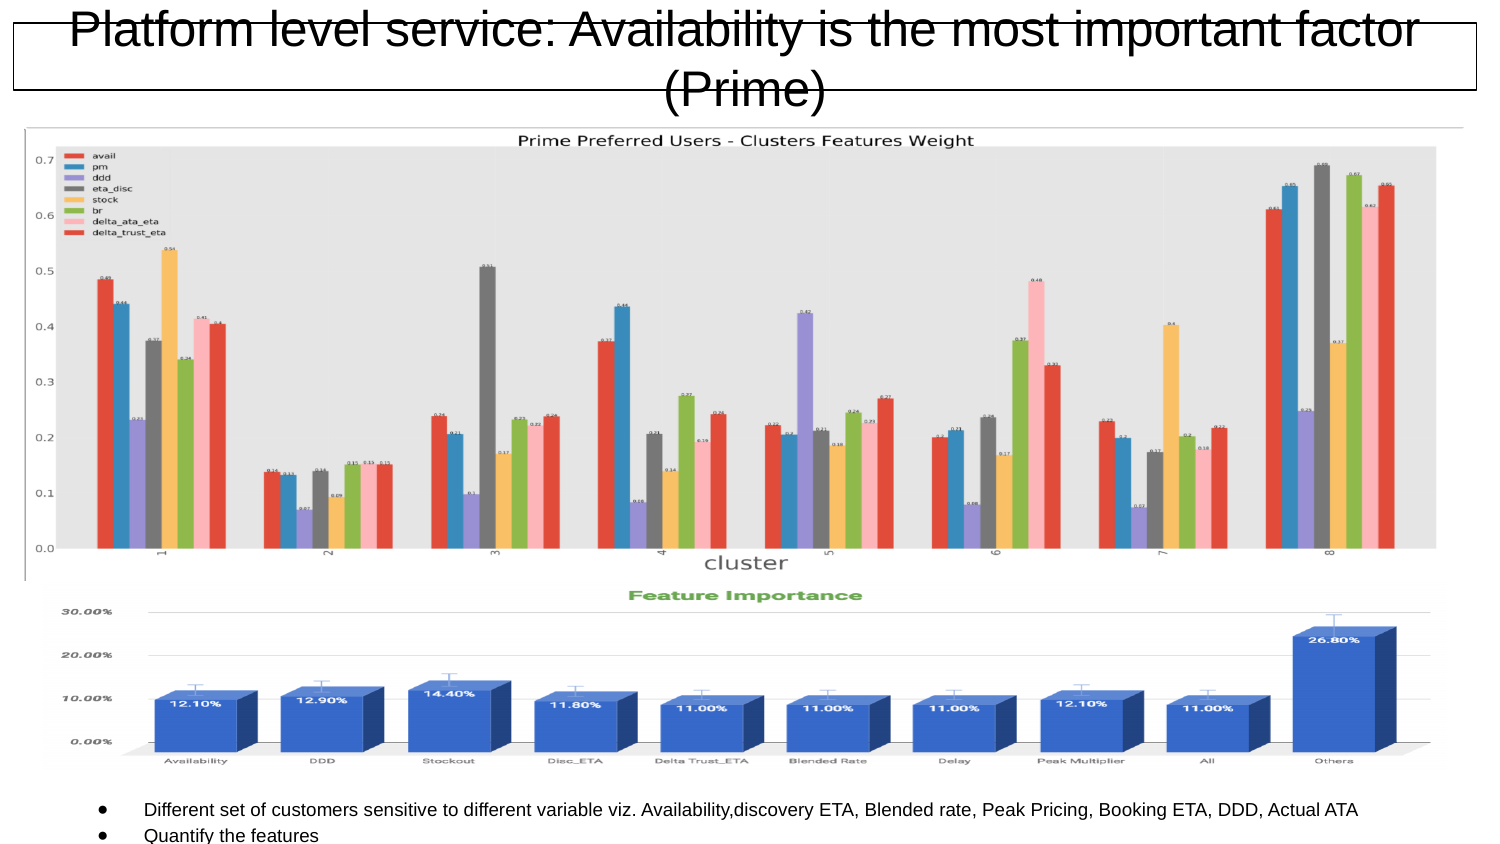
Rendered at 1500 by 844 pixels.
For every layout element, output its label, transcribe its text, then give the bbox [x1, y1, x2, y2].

title Platform level service: Availability is the most important factor (Prime) [13, 23, 1477, 91]
list Different set of customers sensitive to different variable viz. Availability,discovery ETA, Blended rate, Peak Pricing, Booking ETA, DDD, Actual ATA Quantify the features [53, 786, 1447, 844]
picture [24, 127, 1489, 770]
